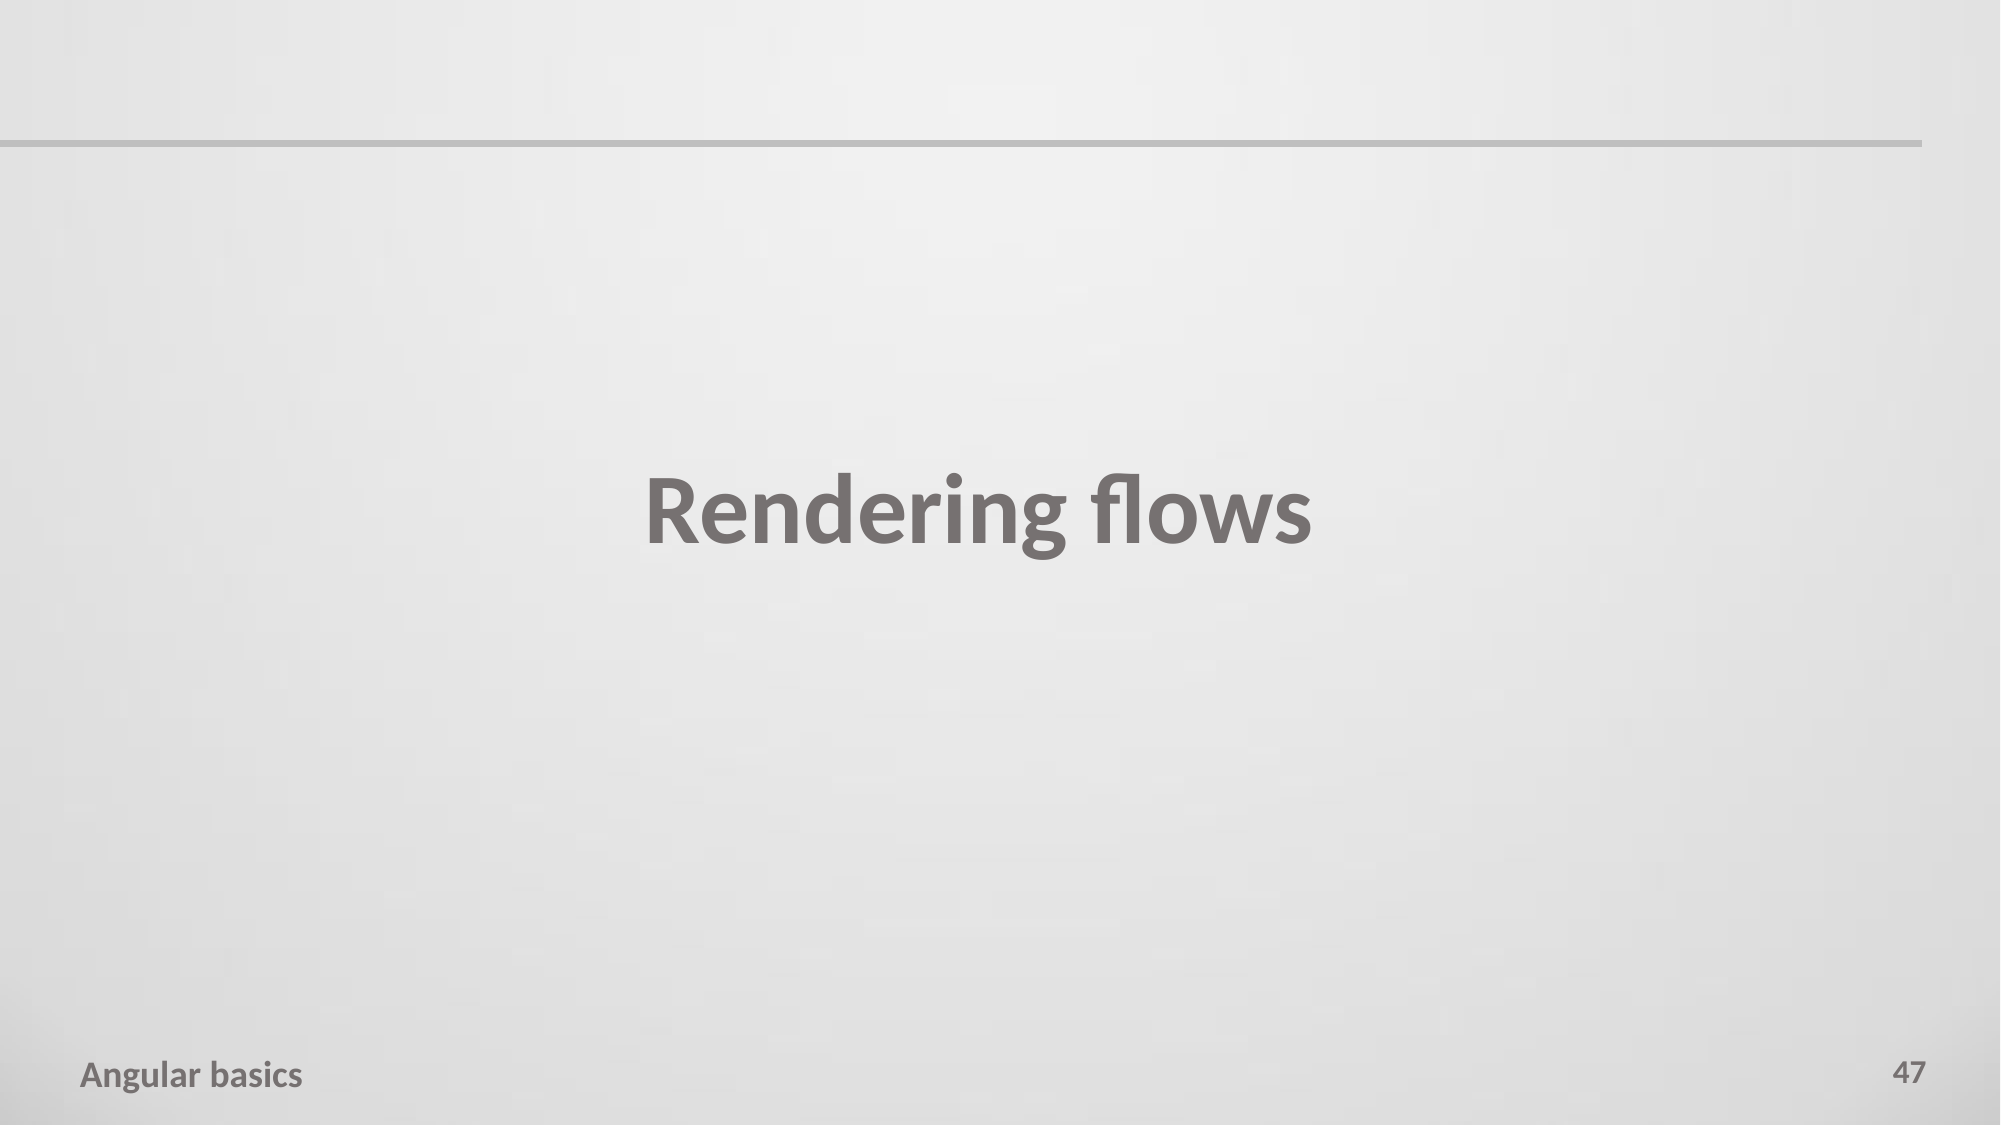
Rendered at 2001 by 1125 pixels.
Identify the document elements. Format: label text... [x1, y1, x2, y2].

picture [0, 0, 2001, 1125]
slide_number 47 [1412, 1038, 1942, 1103]
text_box Rendering flows [630, 436, 1330, 571]
footer Angular basics [65, 1042, 1338, 1103]
